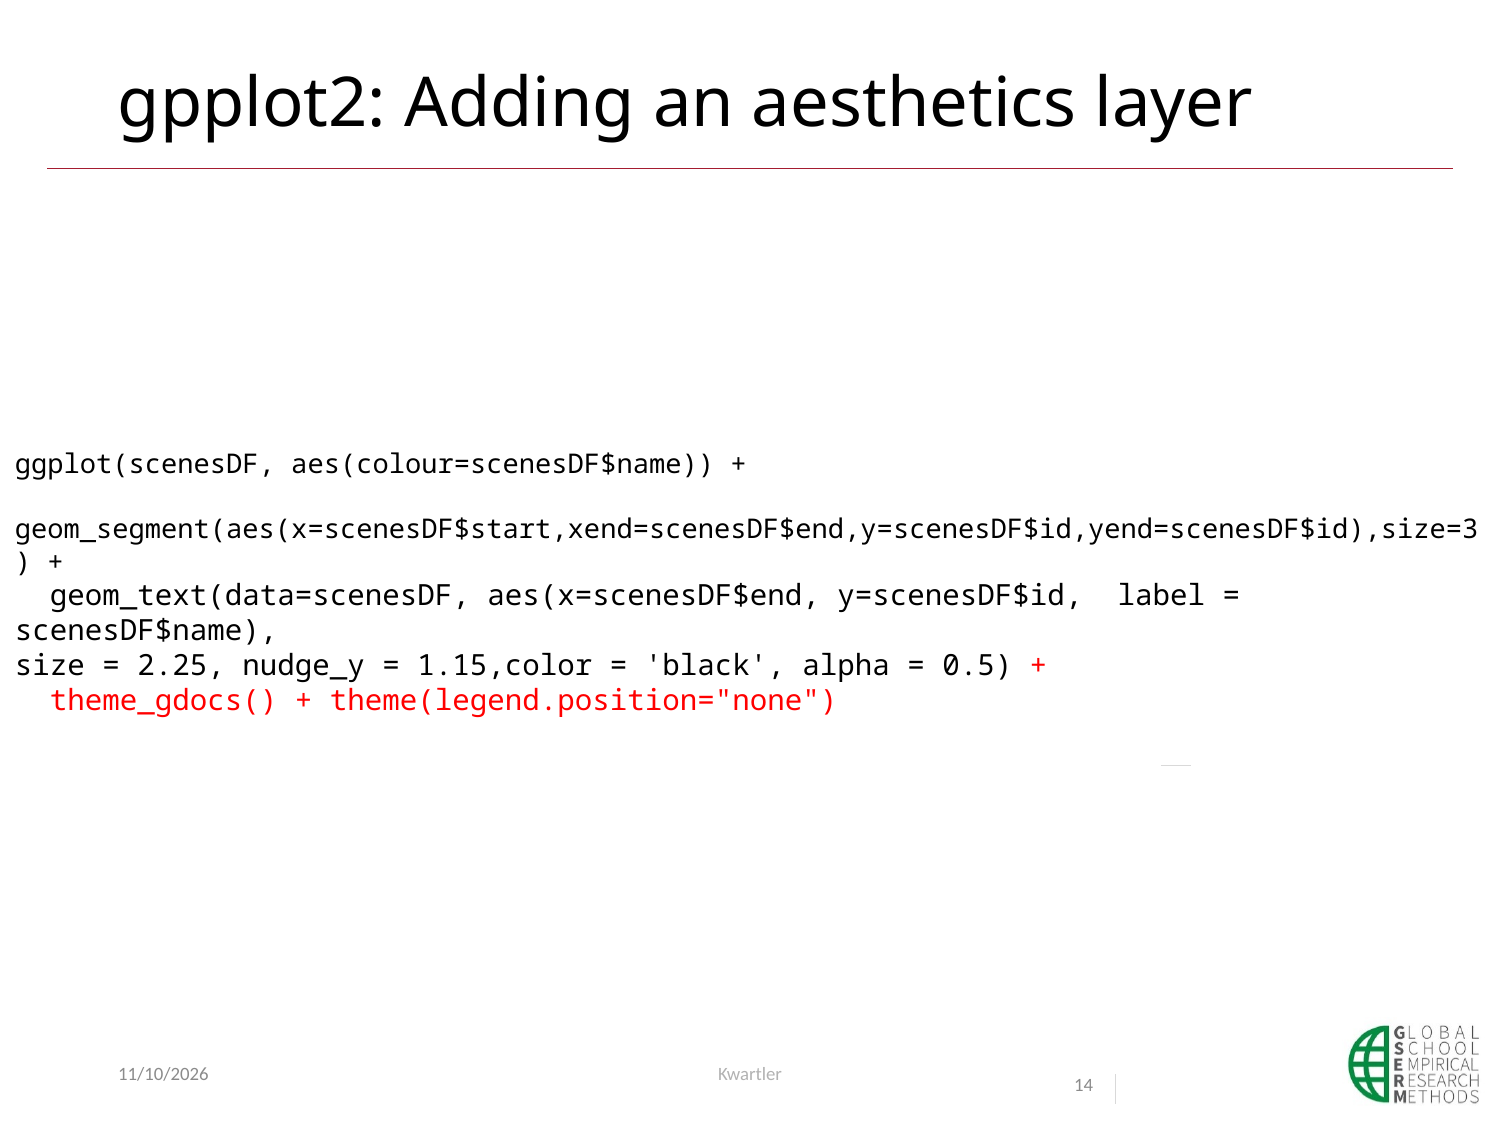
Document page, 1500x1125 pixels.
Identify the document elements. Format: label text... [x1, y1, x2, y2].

title gpplot2: Adding an aesthetics layer [103, 59, 1397, 157]
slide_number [103, 1042, 441, 1103]
footer Kwartler [496, 1042, 1004, 1103]
text_box ggplot(scenesDF, aes(colour=scenesDF$name)) + geom_segment(aes(x=scenesDF$start,xend=scenesDF$end,y=scenesDF$id,yend=scenesDF$id),size=3) + geom_text(data=scenesDF, aes(x=scenesDF$end, y=scenesDF$id, label = scenesDF$name), size = 2.25, nudge_y = 1.15,color = 'black', alpha = 0.5) + theme_gdocs() + theme(legend.position="none") [0, 439, 1500, 724]
picture [1342, 1017, 1500, 1106]
slide_number 14 [1059, 1042, 1200, 1103]
